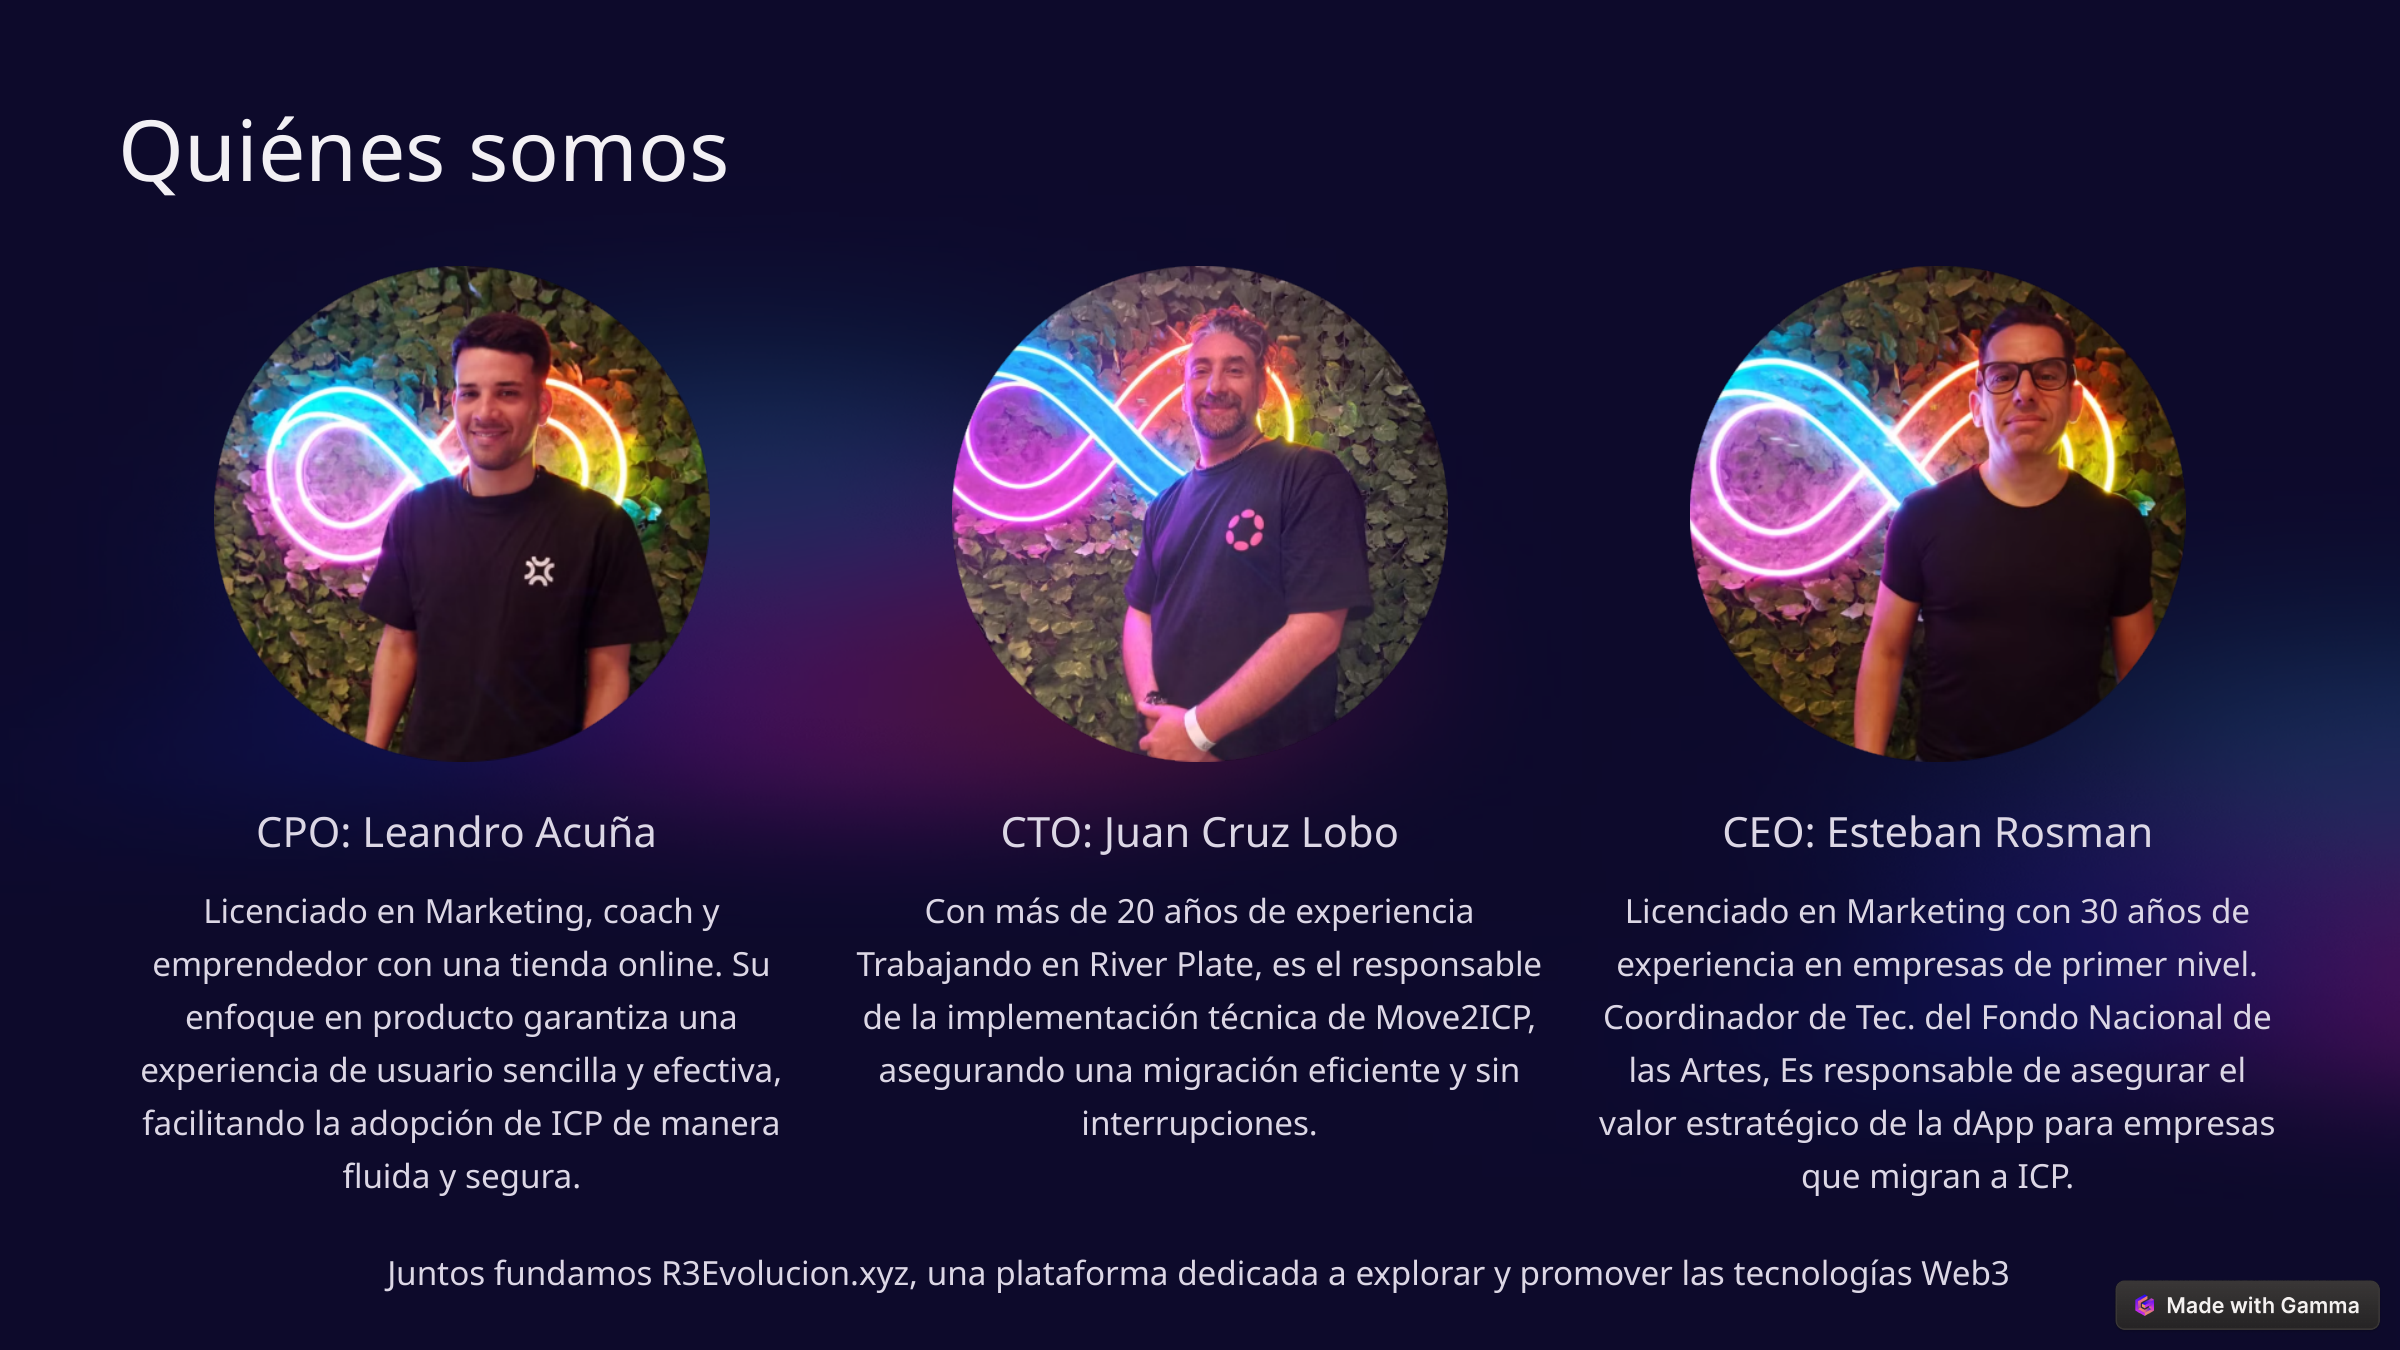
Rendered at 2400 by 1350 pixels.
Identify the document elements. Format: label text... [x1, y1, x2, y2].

picture [952, 266, 1448, 762]
picture [214, 266, 710, 762]
text_box CEO: Esteban Rosman [1701, 803, 2175, 857]
text_box Quiénes somos [118, 92, 965, 199]
text_box CTO: Juan Cruz Lobo [980, 803, 1420, 857]
text_box Licenciado en Marketing, coach y emprendedor con una tienda online. Su enfoque en producto garantiza una experiencia de usuario sencilla y efectiva, facilitando la adopción de ICP de manera fluida y segura. [118, 876, 806, 1202]
text_box CPO: Leandro Acuña [237, 803, 687, 857]
picture [2106, 1271, 2389, 1339]
picture [1690, 266, 2186, 762]
text_box Licenciado en Marketing con 30 años de experiencia en empresas de primer nivel. Coordinador de Tec. del Fondo Nacional de las Artes, Es responsable de asegurar el valor estratégico de la dApp para empresas que migran a ICP. [1594, 876, 2282, 1202]
text_box Juntos fundamos R3Evolucion.xyz, una plataforma dedicada a explorar y promover las tecnologías Web3 [118, 1239, 2282, 1294]
text_box Con más de 20 años de experiencia Trabajando en River Plate, es el responsable de la implementación técnica de Move2ICP, asegurando una migración eficiente y sin interrupciones. [856, 876, 1544, 1148]
